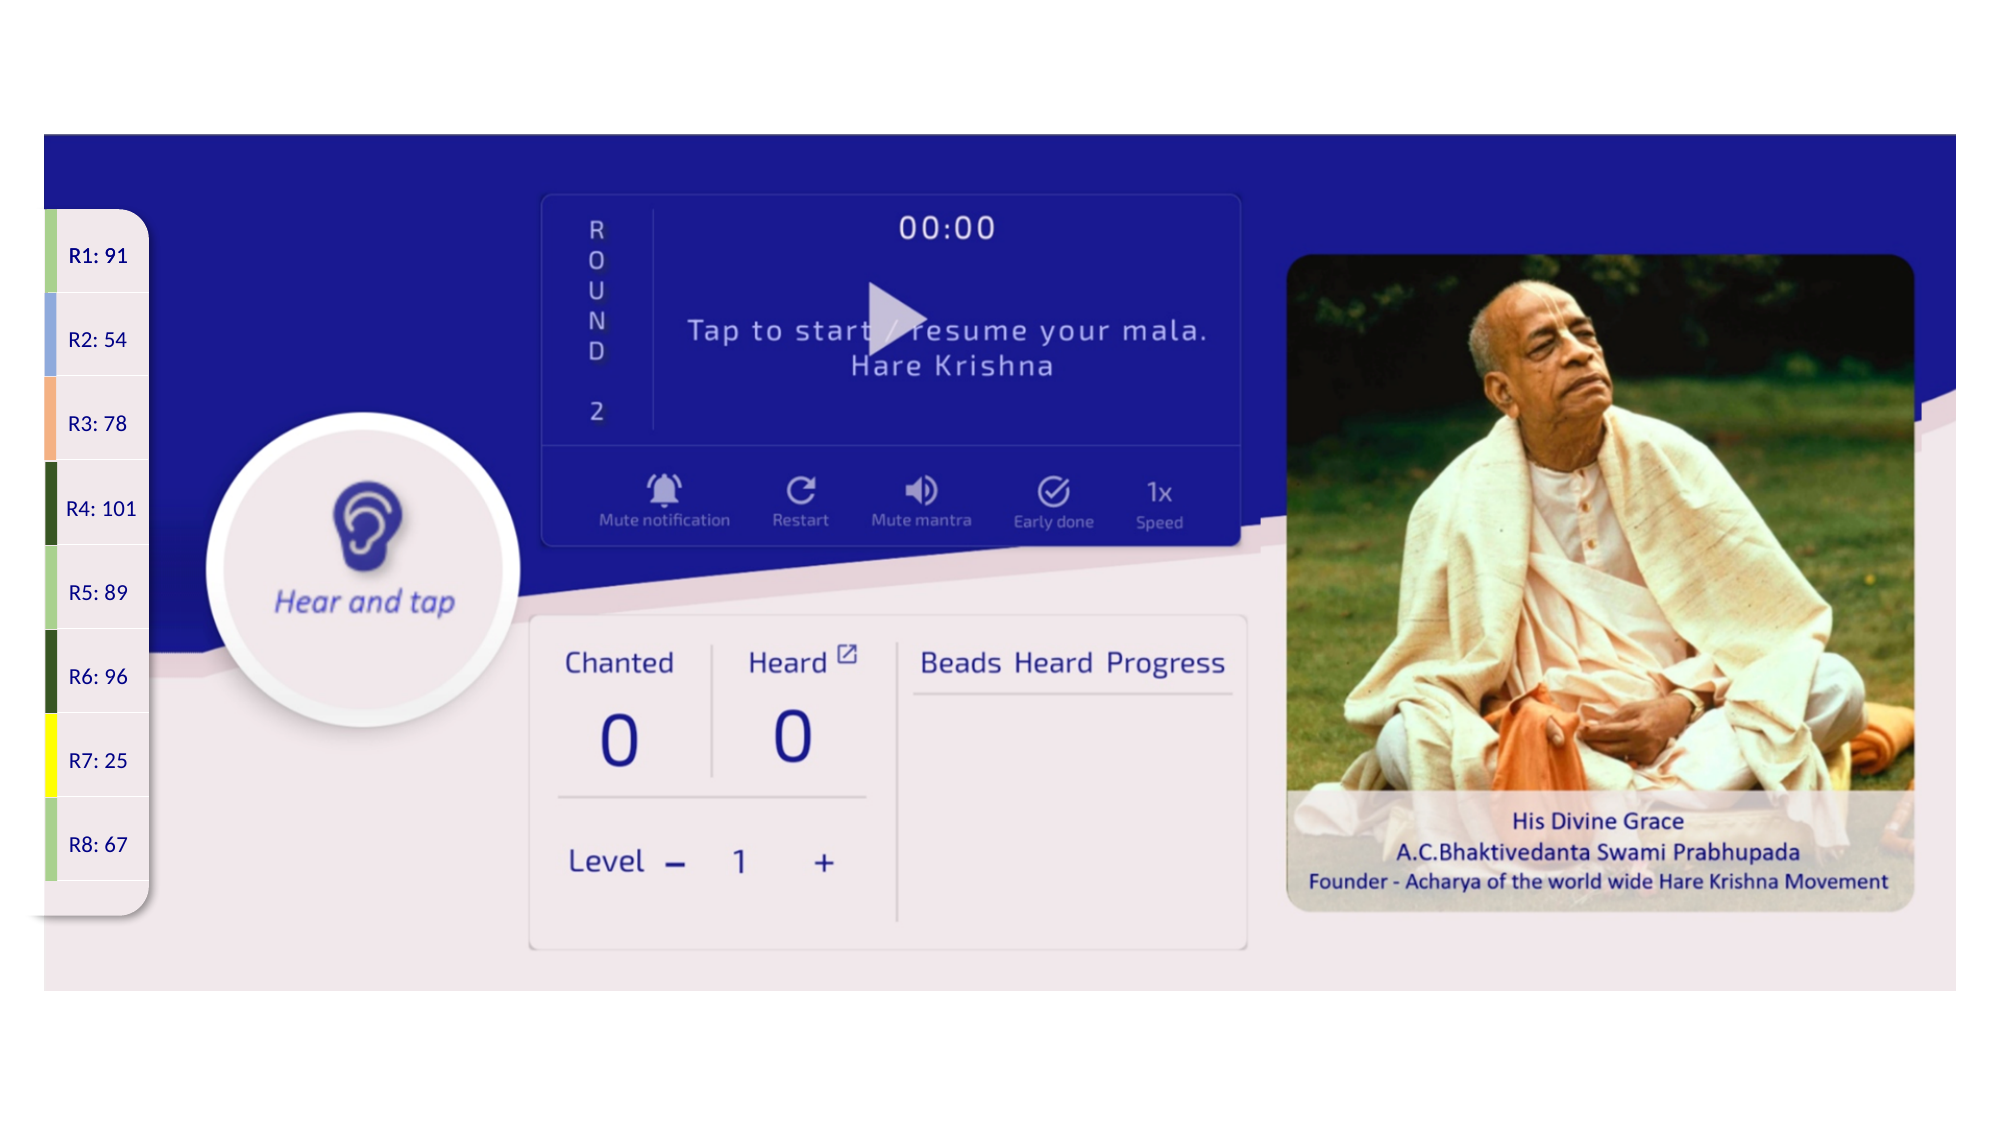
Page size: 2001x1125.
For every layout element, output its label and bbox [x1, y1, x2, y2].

text_box [0, 134, 1956, 991]
